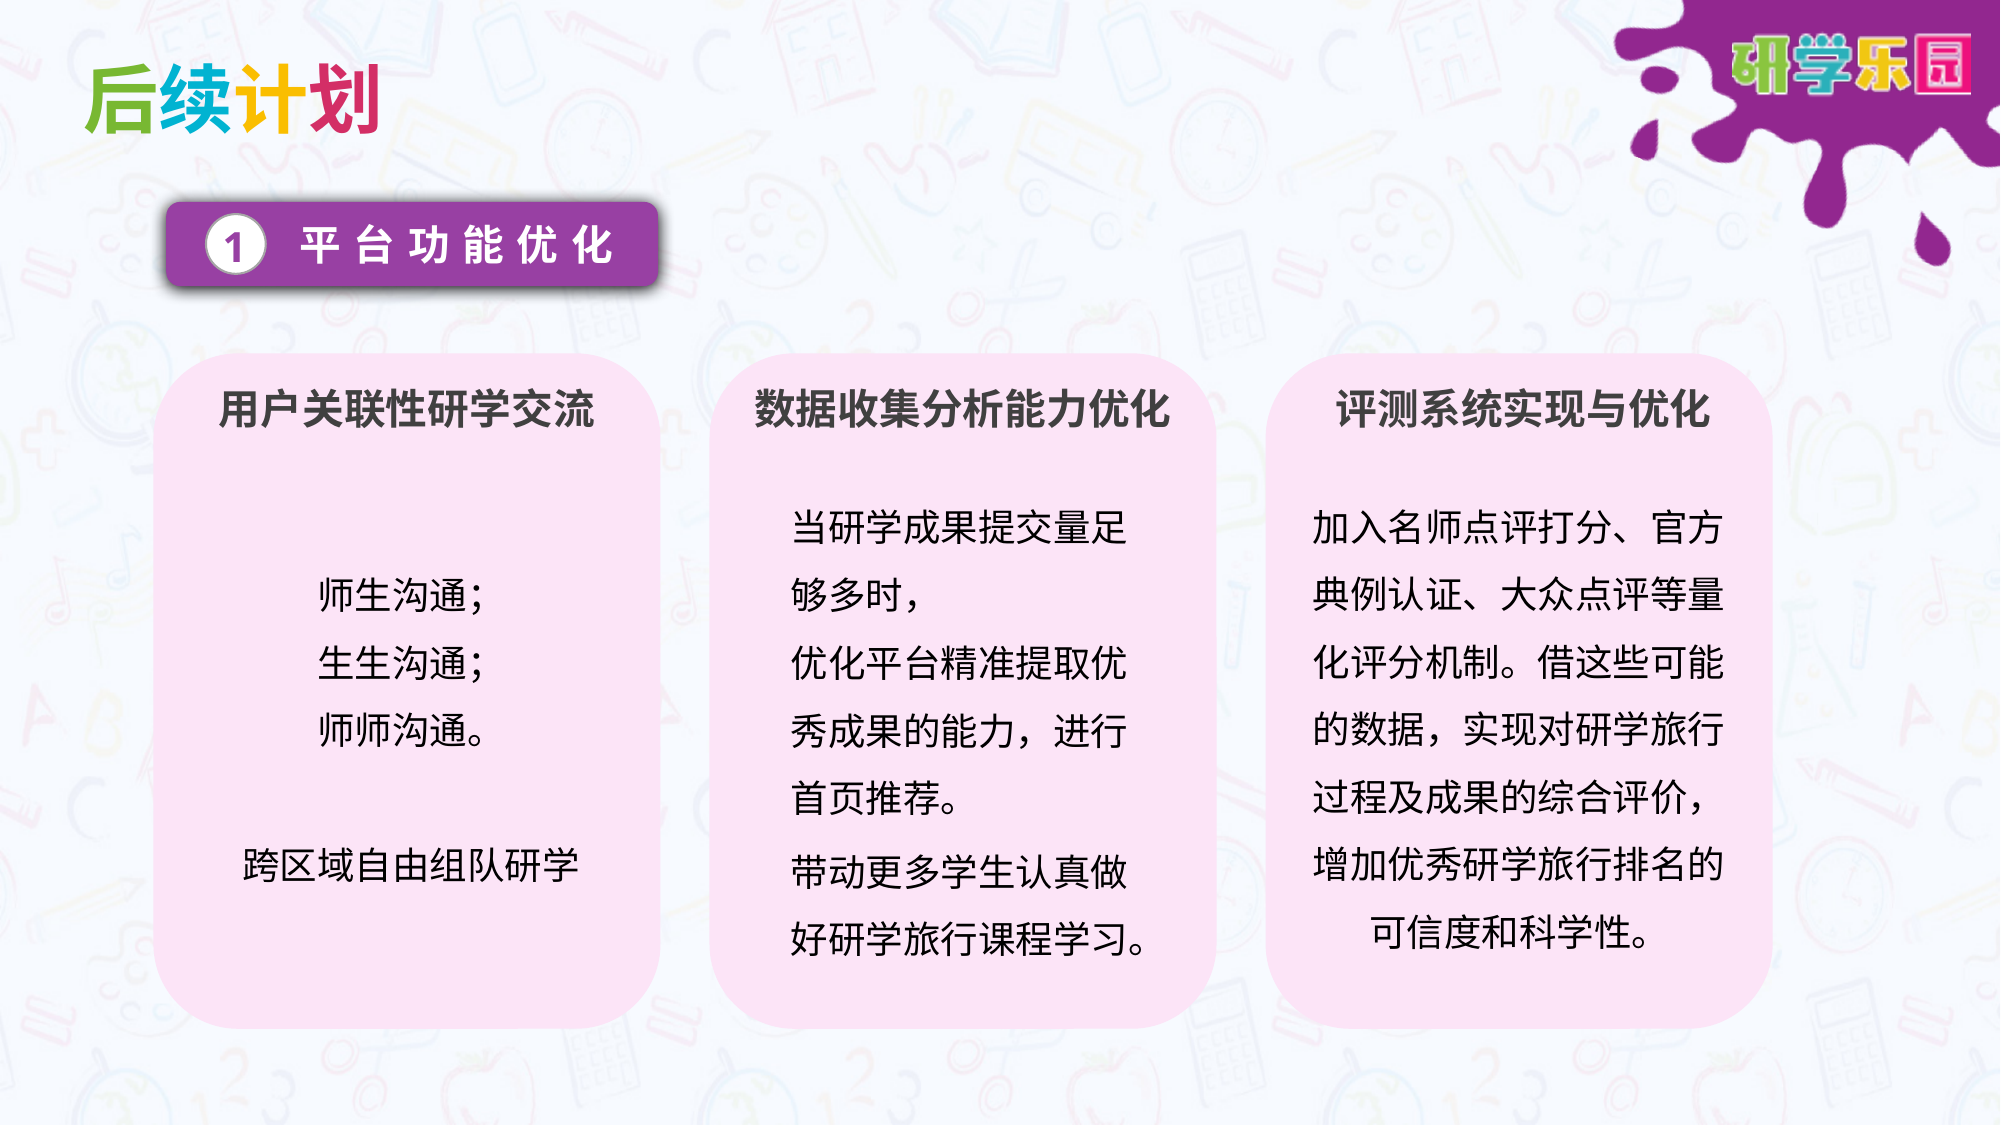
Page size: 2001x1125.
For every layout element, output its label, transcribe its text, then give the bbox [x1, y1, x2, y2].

picture [0, 0, 2001, 1125]
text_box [153, 353, 661, 1029]
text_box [709, 353, 1217, 1029]
text_box 后续计划 [69, 45, 412, 150]
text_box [1265, 353, 1773, 1029]
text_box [166, 201, 661, 287]
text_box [1535, 0, 2000, 238]
